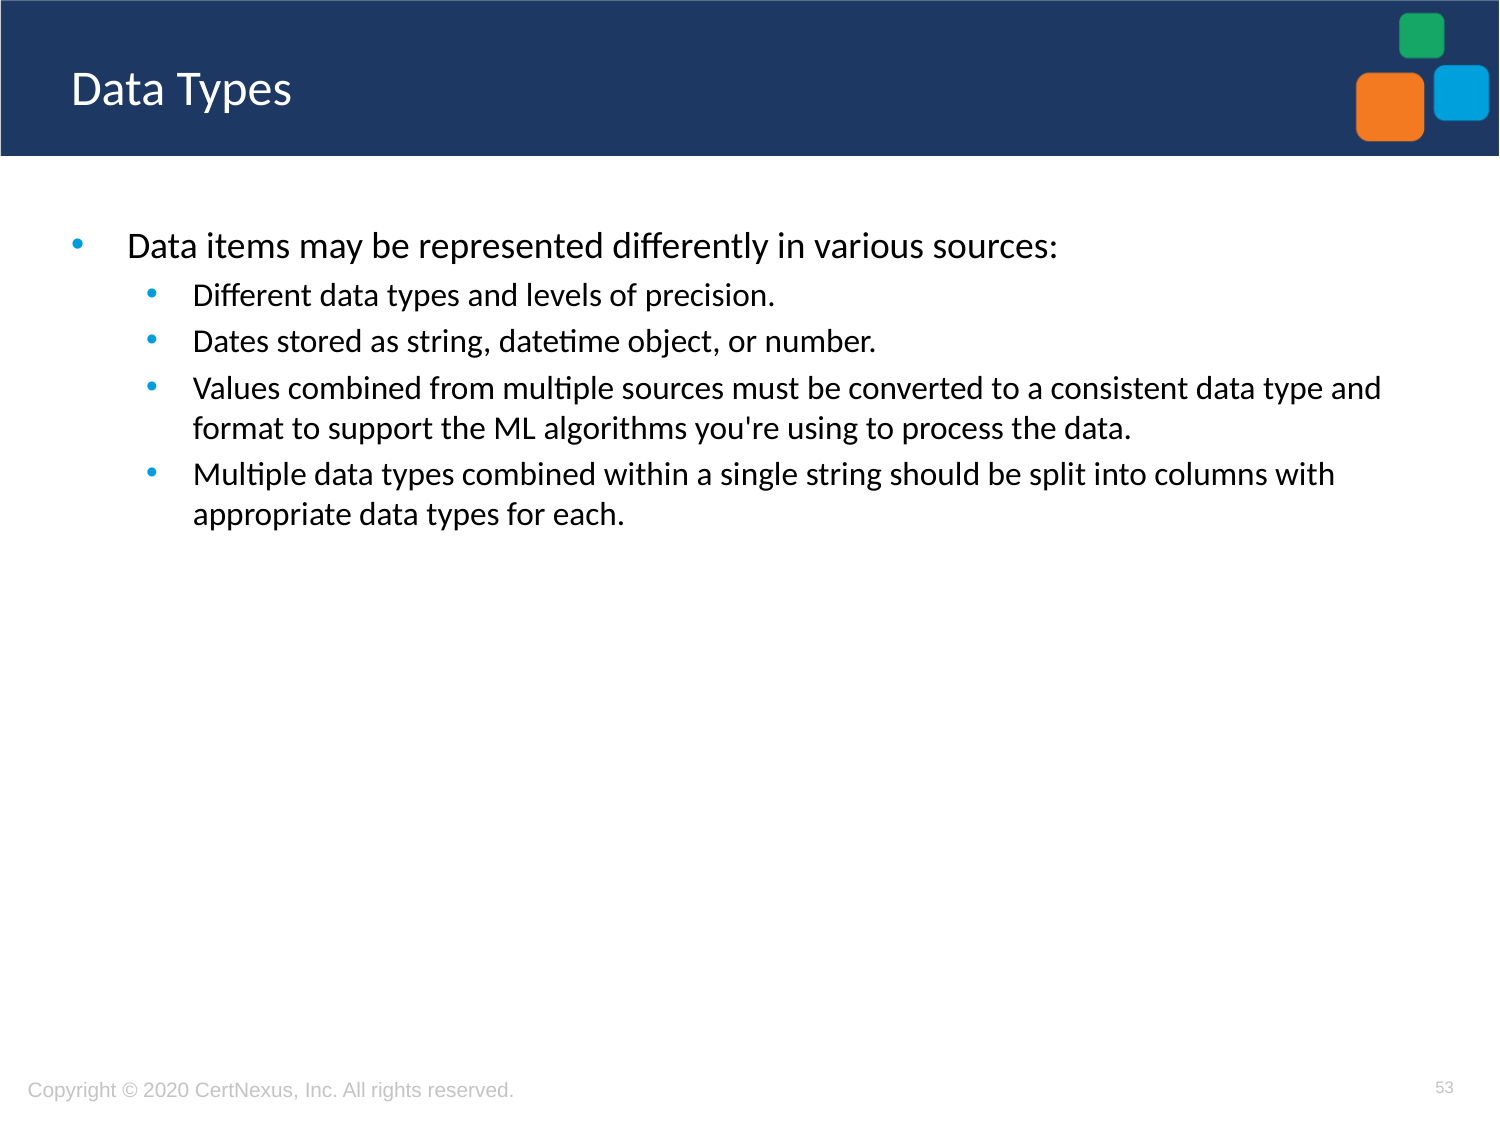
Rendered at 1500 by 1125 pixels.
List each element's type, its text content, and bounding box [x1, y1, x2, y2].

list Data items may be represented differently in various sources: Different data types and levels of precision. Dates stored as string, datetime object, or number. Values combined from multiple sources must be converted to a consistent data type and format to support the ML algorithms you're using to process the data. Multiple data types combined within a single string should be split into columns with appropriate data types for each. [56, 213, 1444, 1021]
title Data Types [56, 16, 1350, 155]
picture [0, 0, 1500, 156]
slide_number 53 [1118, 1057, 1469, 1118]
